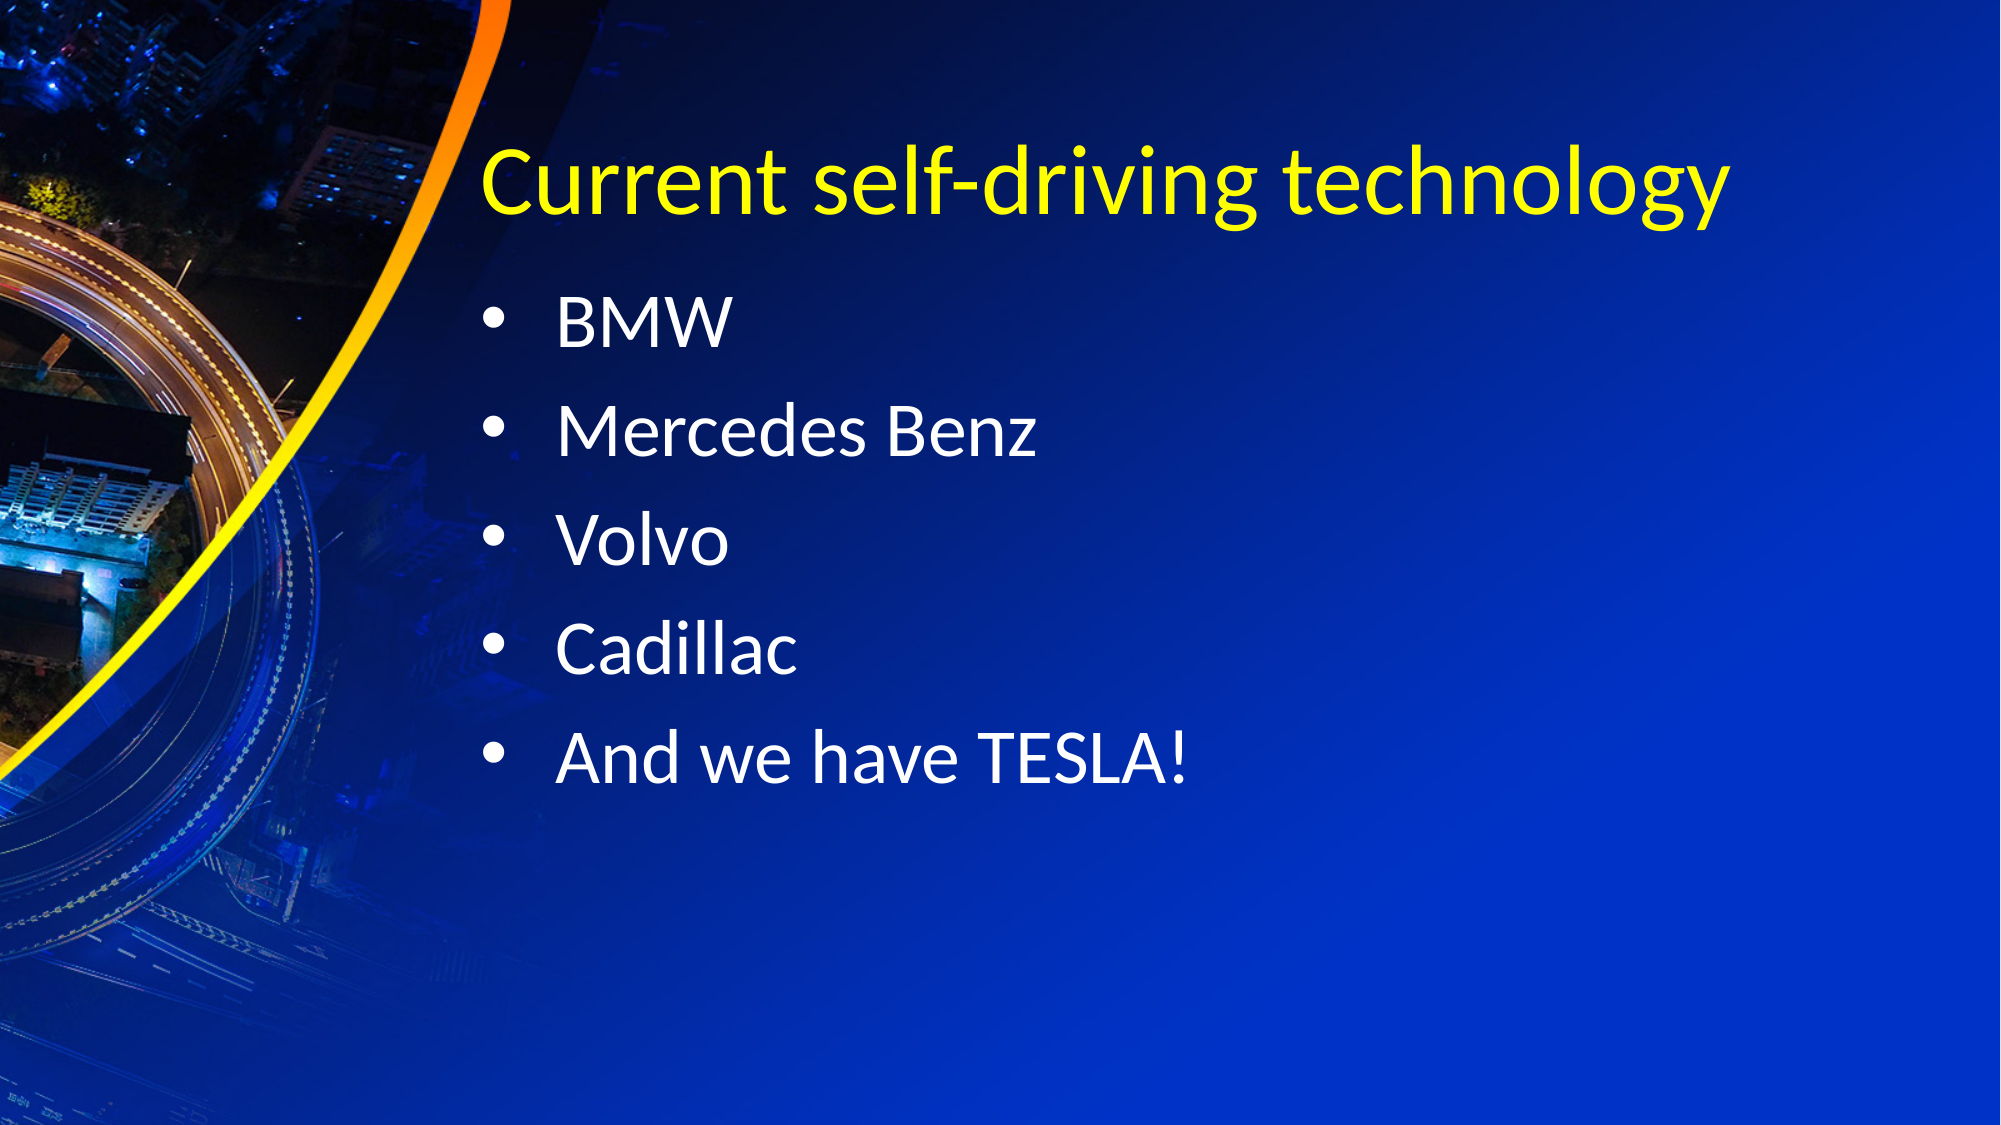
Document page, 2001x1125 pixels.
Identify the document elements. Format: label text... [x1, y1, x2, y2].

list BMW Mercedes Benz Volvo Cadillac And we have TESLA! [465, 262, 1902, 1031]
picture [0, 0, 2001, 1125]
title Current self-driving technology [465, 95, 1902, 254]
